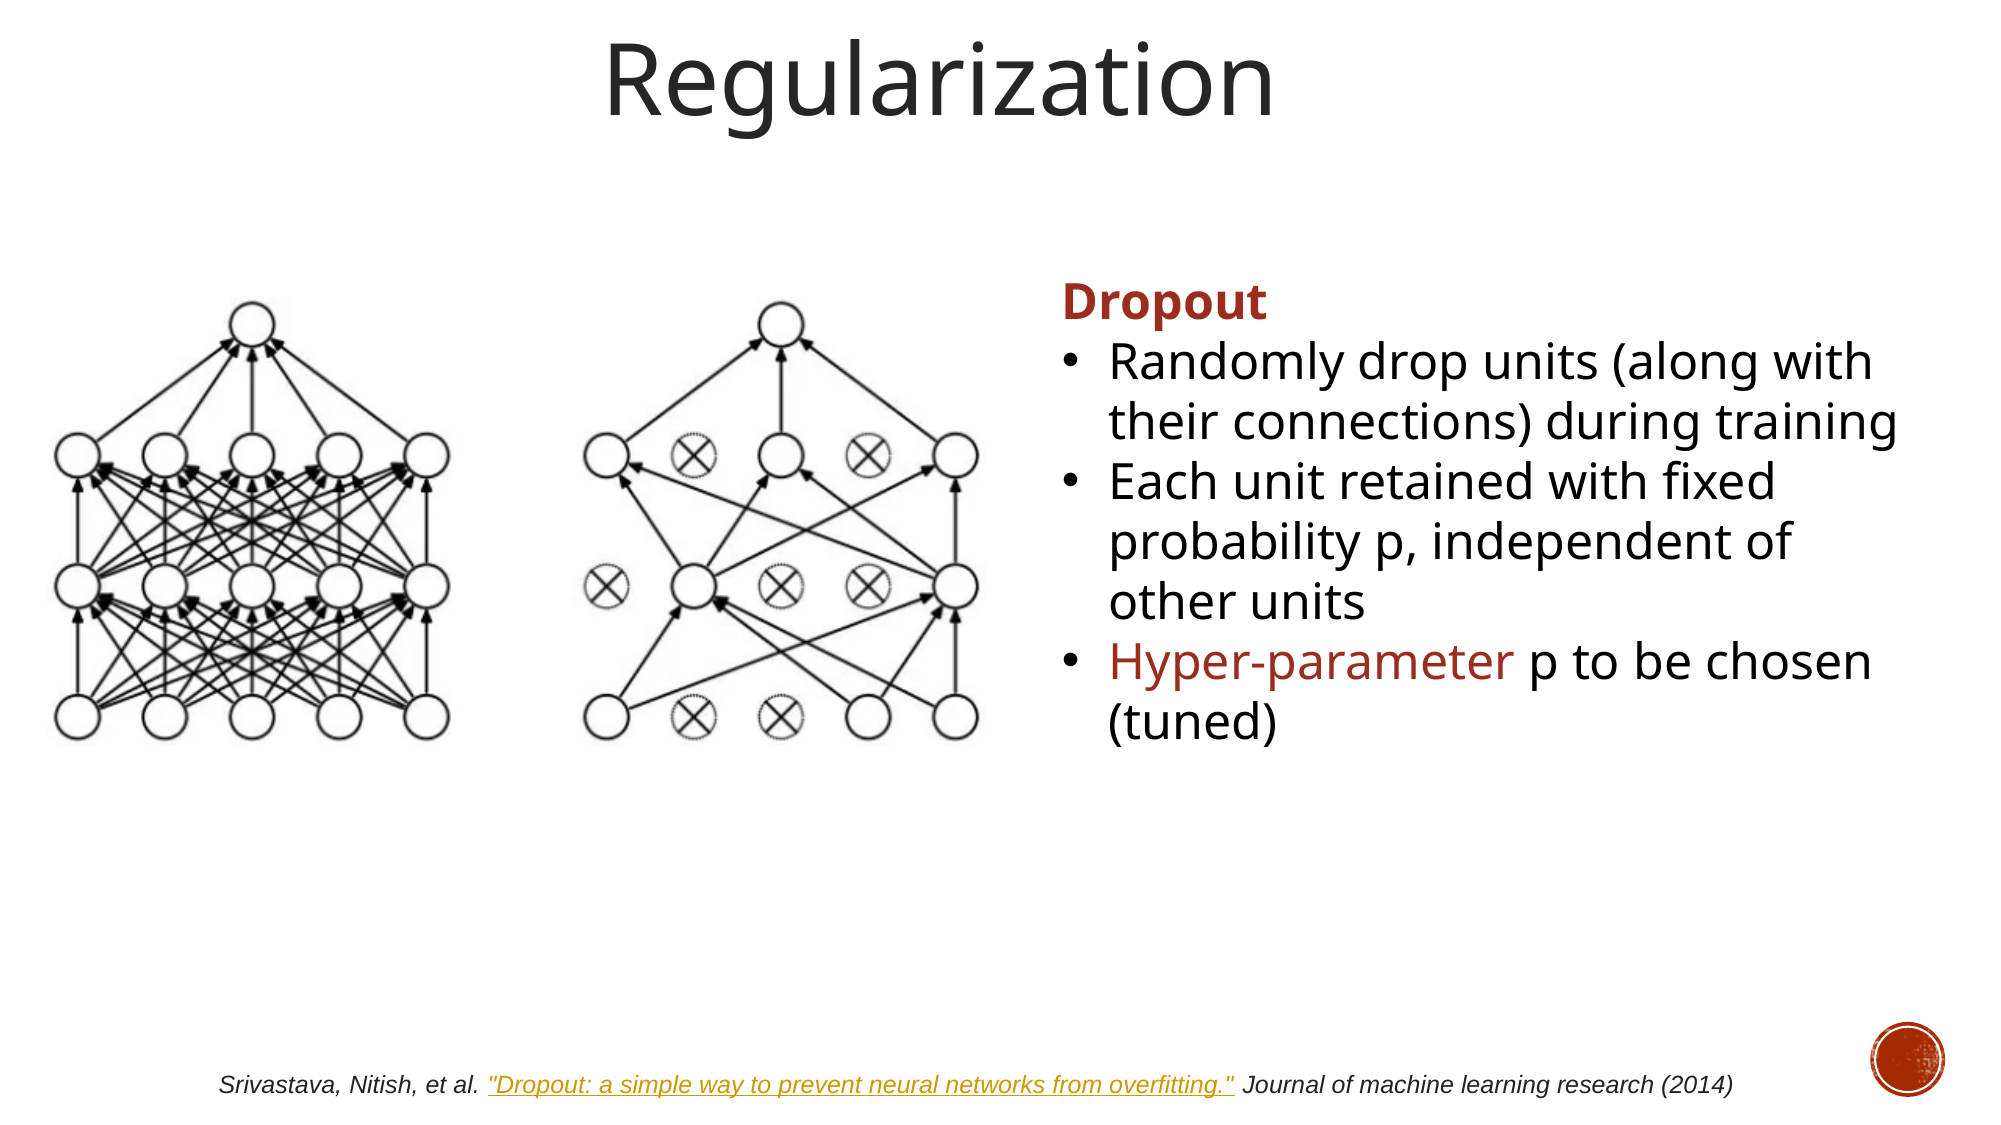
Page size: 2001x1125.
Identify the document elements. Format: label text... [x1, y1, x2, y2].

picture [29, 241, 1031, 777]
text_box Srivastava, Nitish, et al. "Dropout: a simple way to prevent neural networks from overfitting." Journal of machine learning research (2014) [203, 1060, 1858, 1106]
text_box Dropout Randomly drop units (along with their connections) during training Each unit retained with fixed probability p, independent of other units Hyper-parameter p to be chosen (tuned) [1047, 262, 1929, 757]
text_box Regularization [280, 4, 1600, 146]
